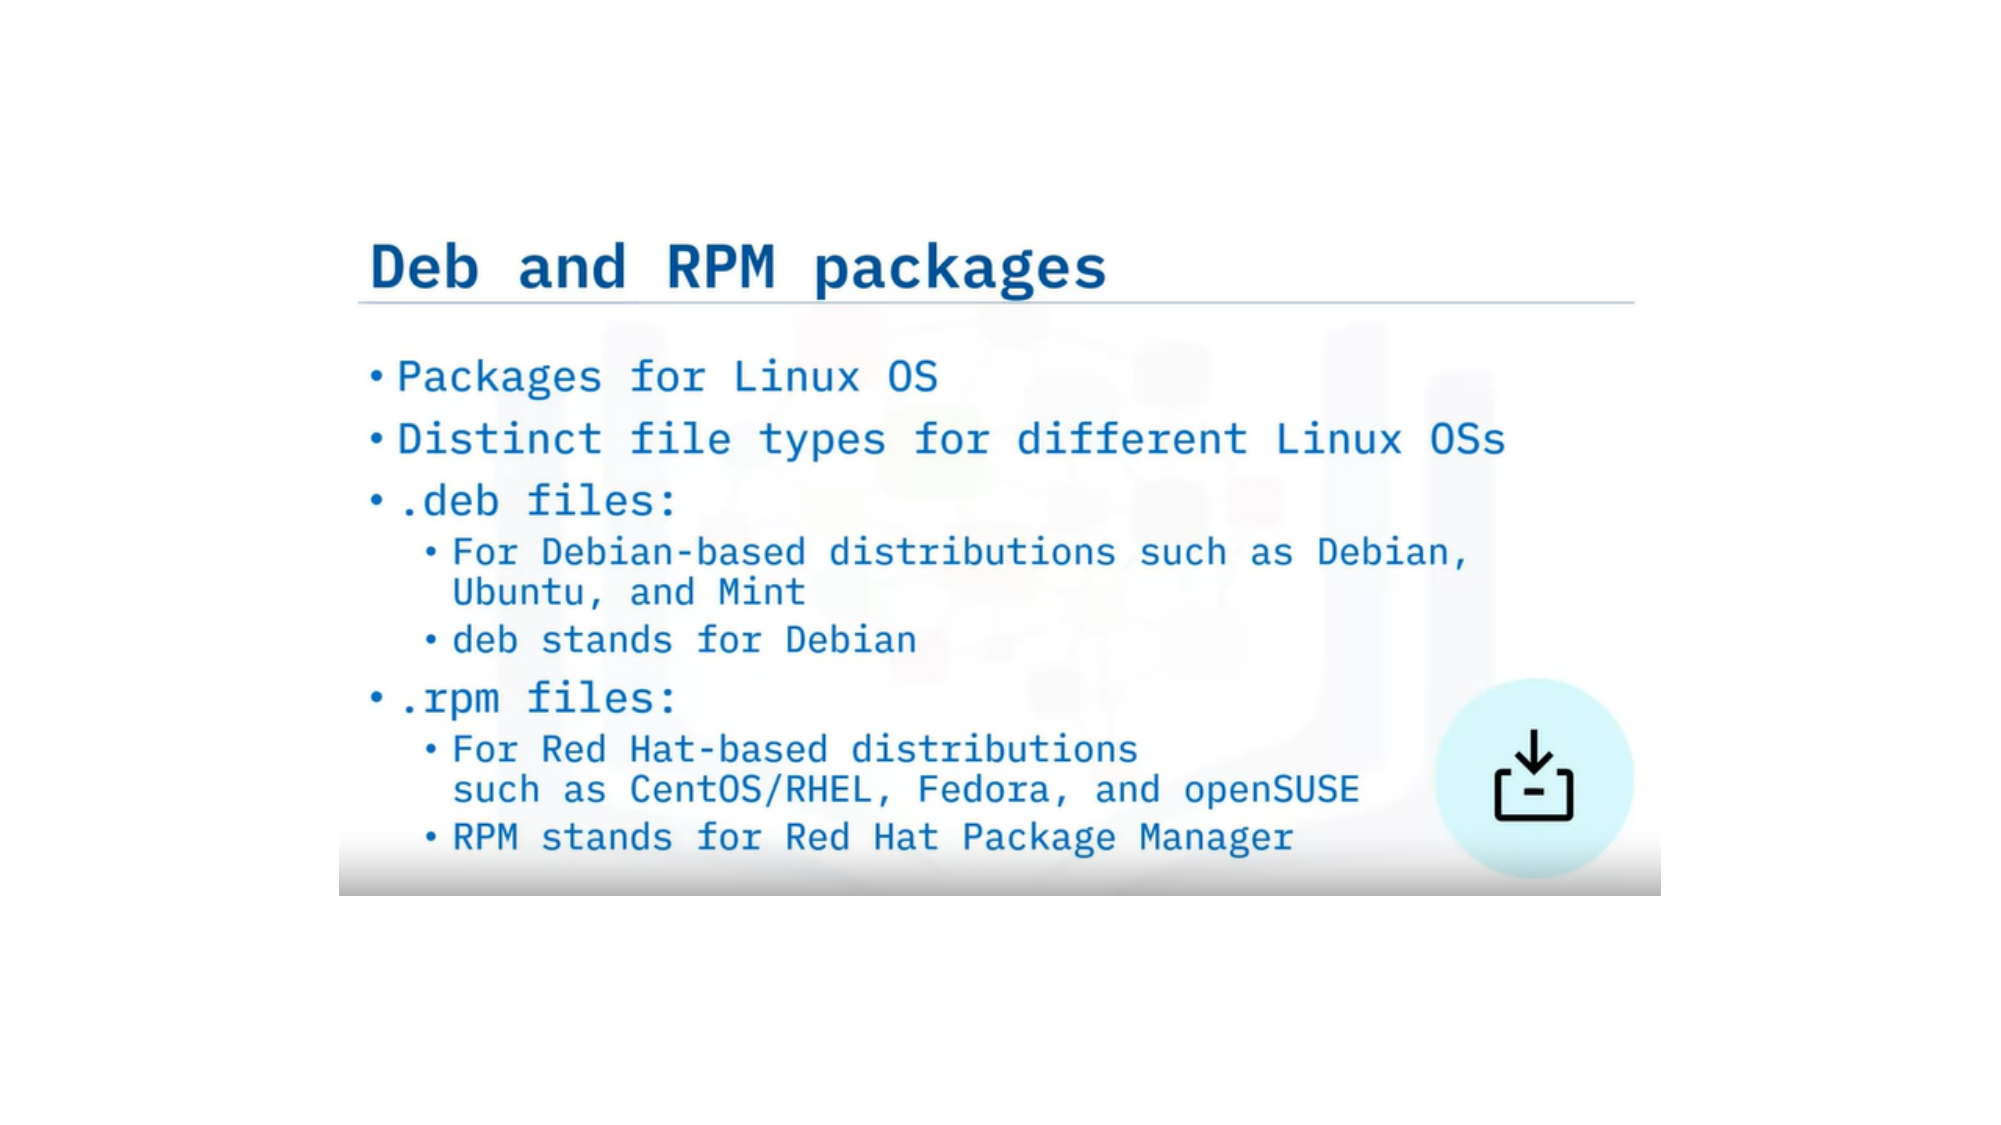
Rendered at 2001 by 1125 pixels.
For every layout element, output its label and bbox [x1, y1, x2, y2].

picture [339, 228, 1661, 897]
